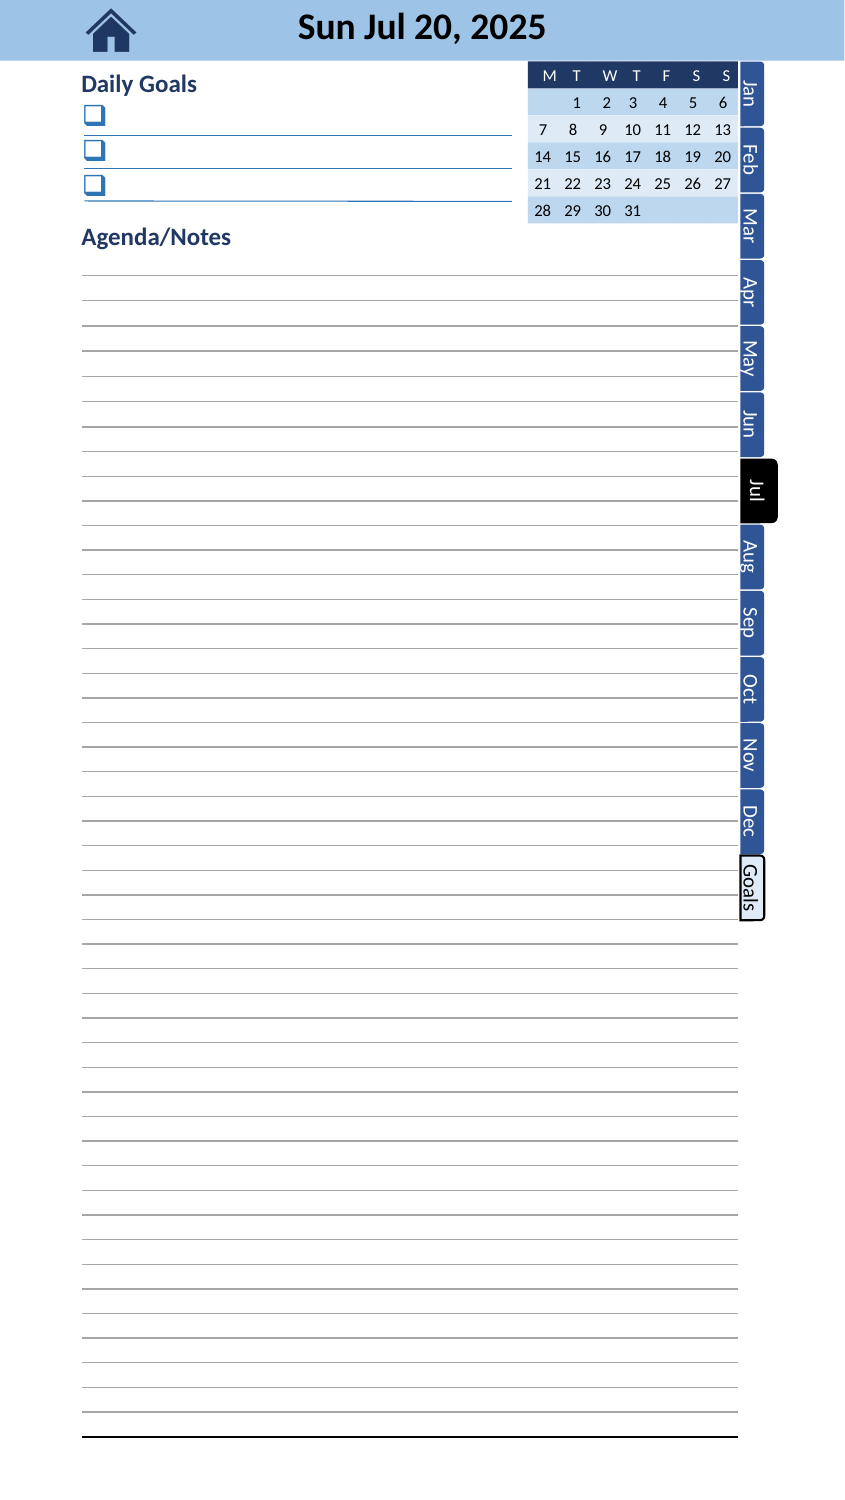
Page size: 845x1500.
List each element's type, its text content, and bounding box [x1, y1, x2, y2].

list Sun Jul 20, 2025 [190, 0, 655, 61]
picture [82, 1, 140, 59]
